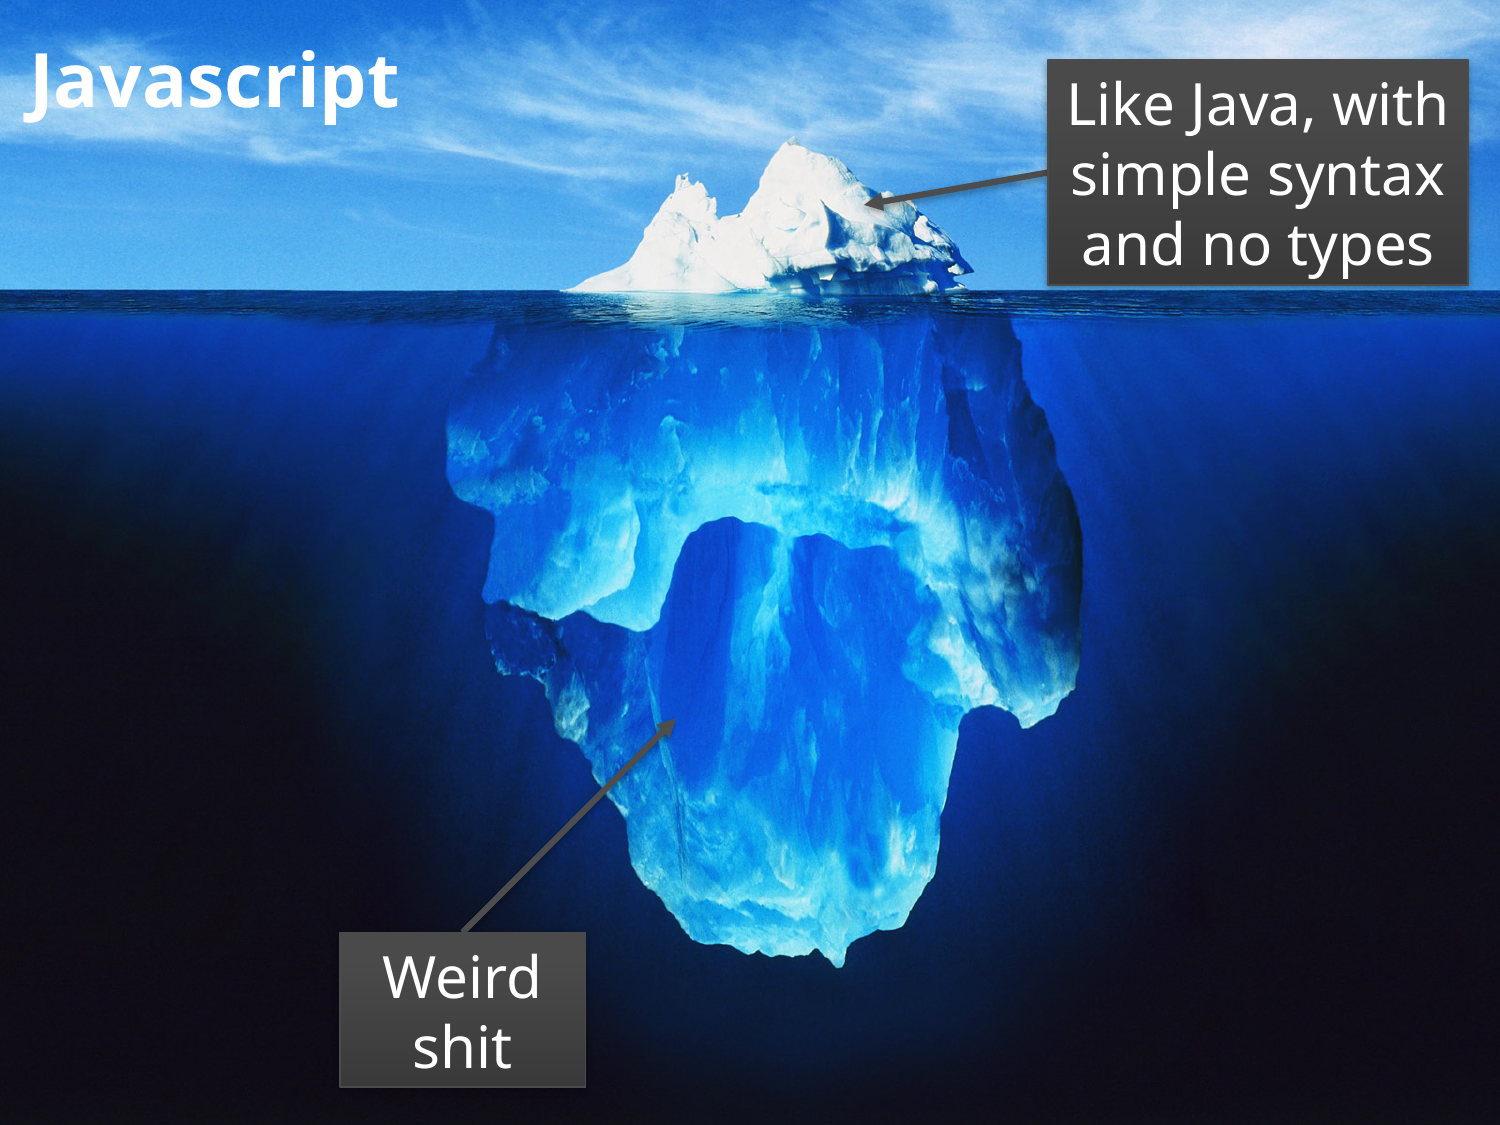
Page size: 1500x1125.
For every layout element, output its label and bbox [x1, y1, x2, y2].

text_box [863, 173, 1049, 206]
picture [0, 0, 1500, 1125]
text_box [462, 717, 677, 933]
